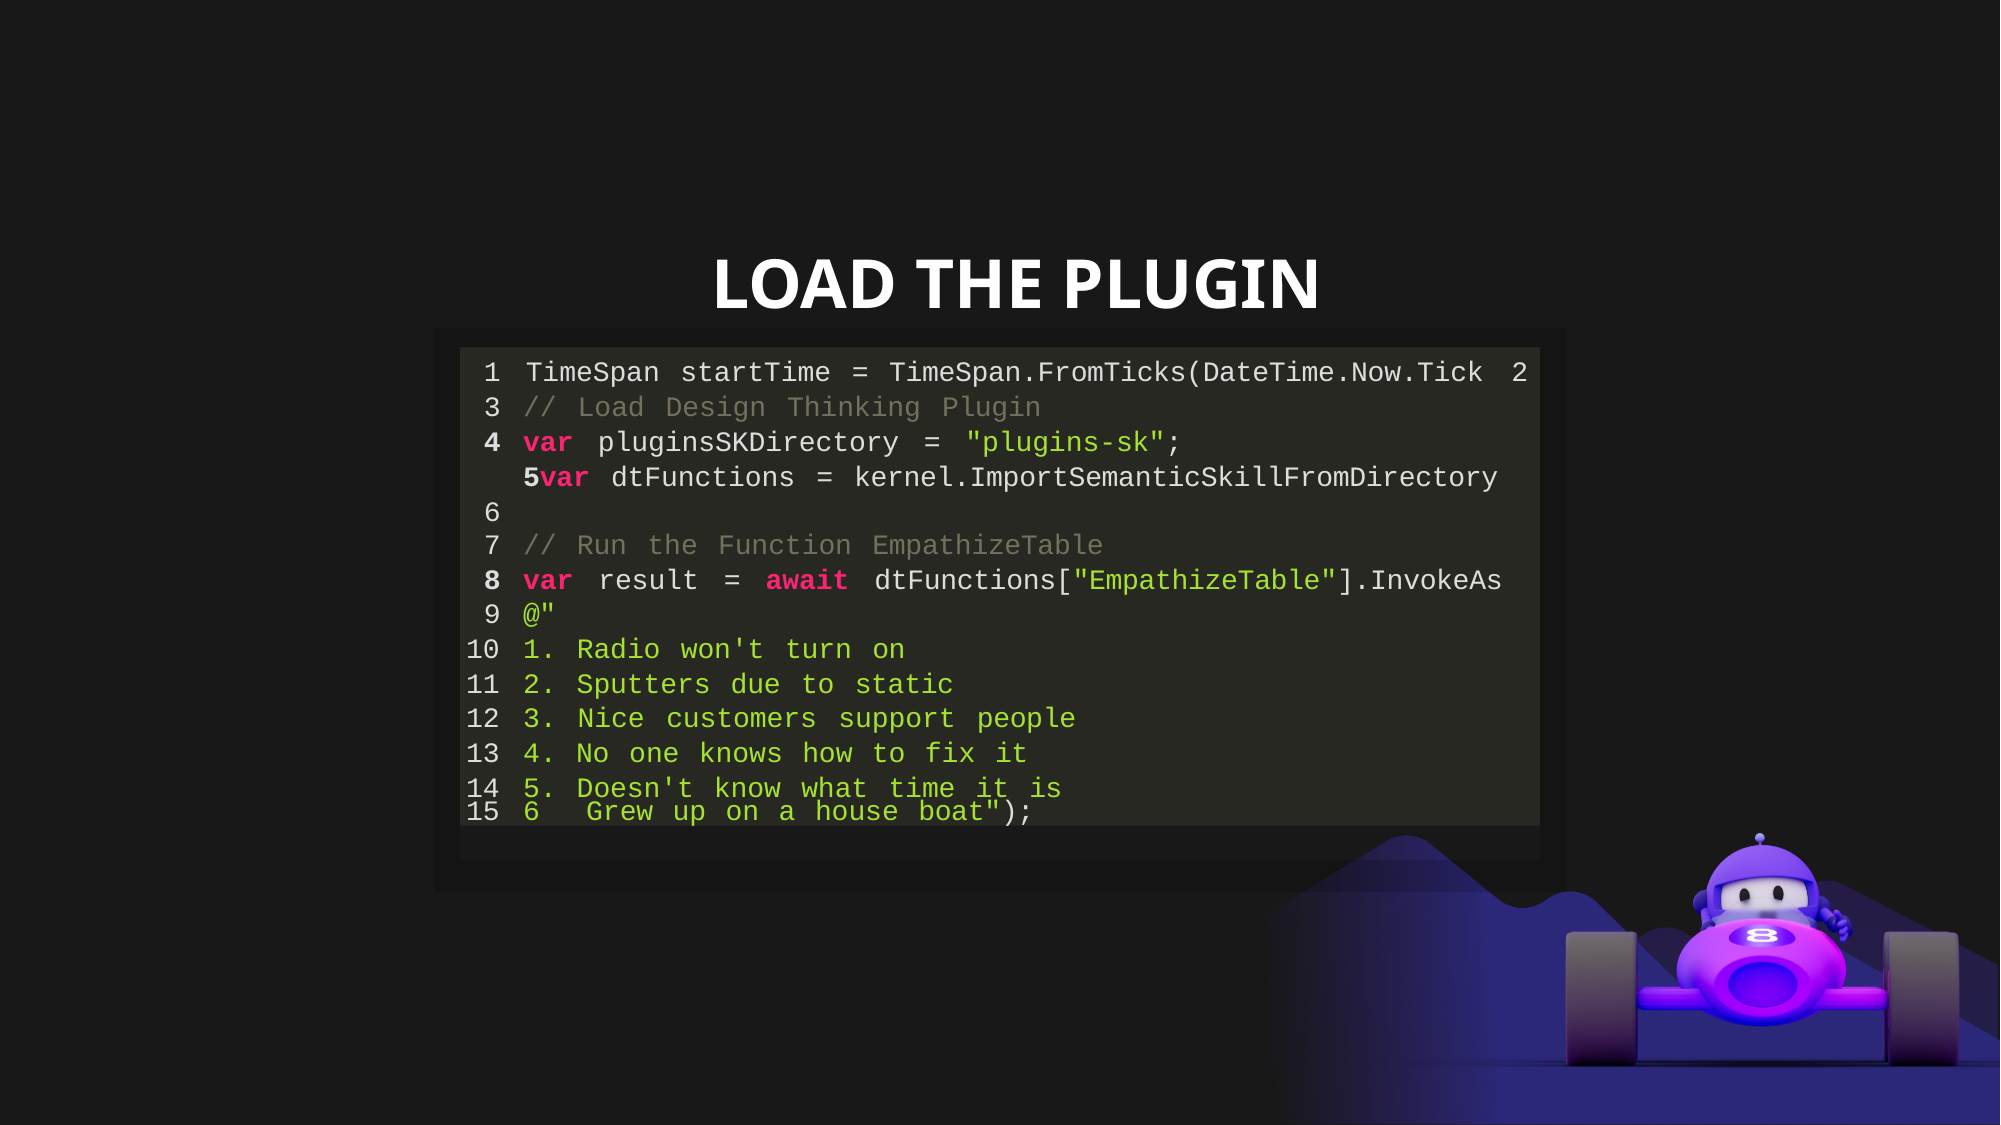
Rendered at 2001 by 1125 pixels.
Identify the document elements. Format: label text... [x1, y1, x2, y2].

picture [0, 0, 2000, 1125]
text_box 1 TimeSpan startTime = TimeSpan.FromTicks(DateTime.Now.Tick 2 // Load Design Thinking Plugin var pluginsSKDirectory = "plugins-sk"; var dtFunctions = kernel.ImportSemanticSkillFromDirectory 6 // Run the Function EmpathizeTable var result = await dtFunctions["EmpathizeTable"].InvokeAs @" 1. Radio won't turn on 2. Sputters due to static 3. Nice customers support people 4. No one knows how to fix it 5. Doesn't know what time it is 6 Grew up on a house boat"); [459, 347, 1540, 826]
title LOAD THE PLUGIN [405, 230, 1595, 429]
text_box [433, 327, 1566, 893]
